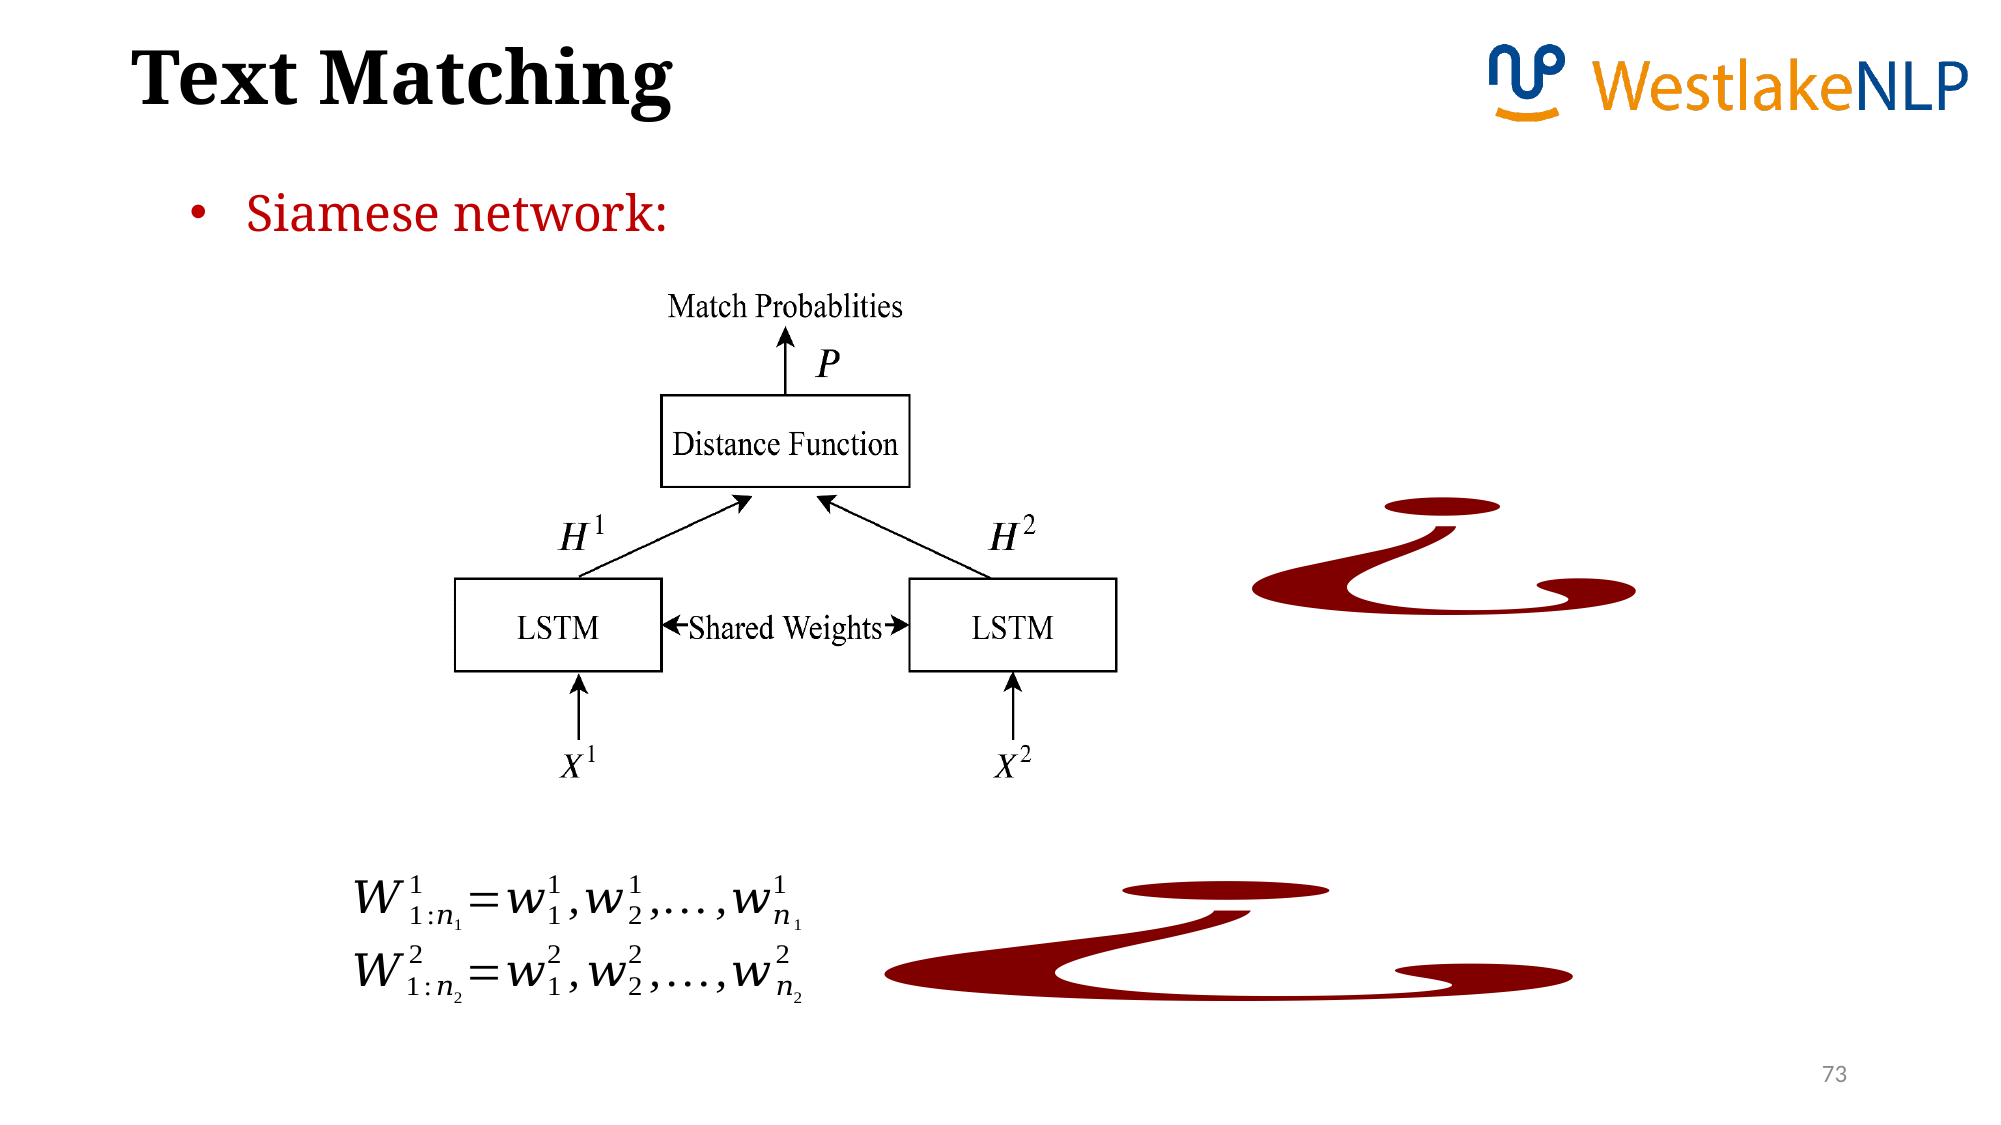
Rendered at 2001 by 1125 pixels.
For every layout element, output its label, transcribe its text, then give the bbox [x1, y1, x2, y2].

picture [1459, 0, 2000, 170]
slide_number 73 [1412, 1042, 1863, 1103]
text_box Text Matching [116, 22, 1393, 128]
picture [446, 285, 1124, 793]
text_box Siamese network: [174, 173, 1698, 249]
